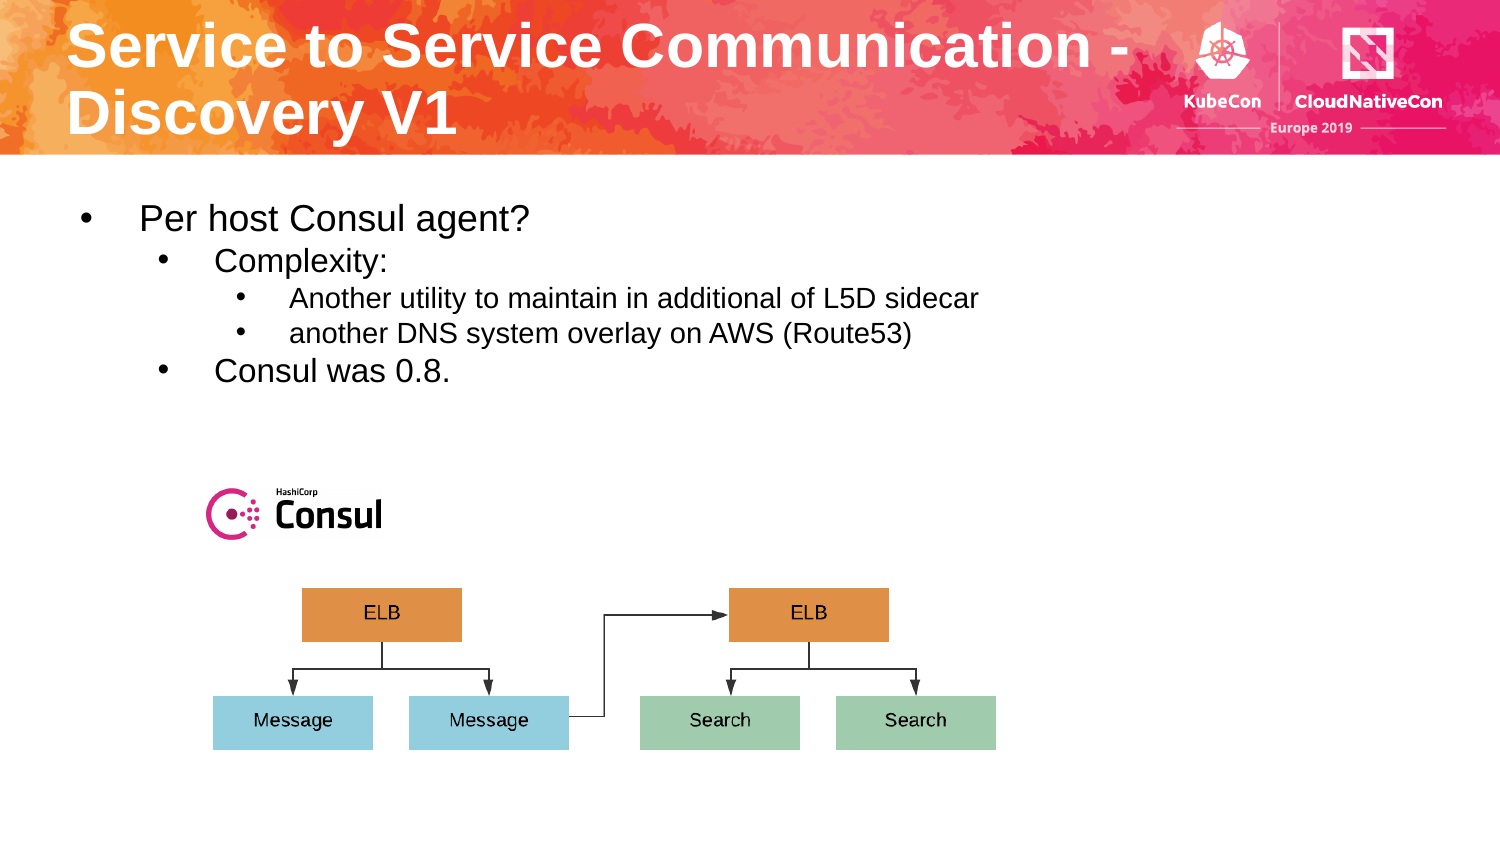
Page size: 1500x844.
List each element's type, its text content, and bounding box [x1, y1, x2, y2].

picture [0, 0, 1500, 844]
list Per host Consul agent? Complexity: Another utility to maintain in additional of L5D sidecar another DNS system overlay on AWS (Route53) Consul was 0.8. [52, 188, 1245, 809]
title Service to Service Communication - Discovery V1 [55, 0, 1349, 163]
